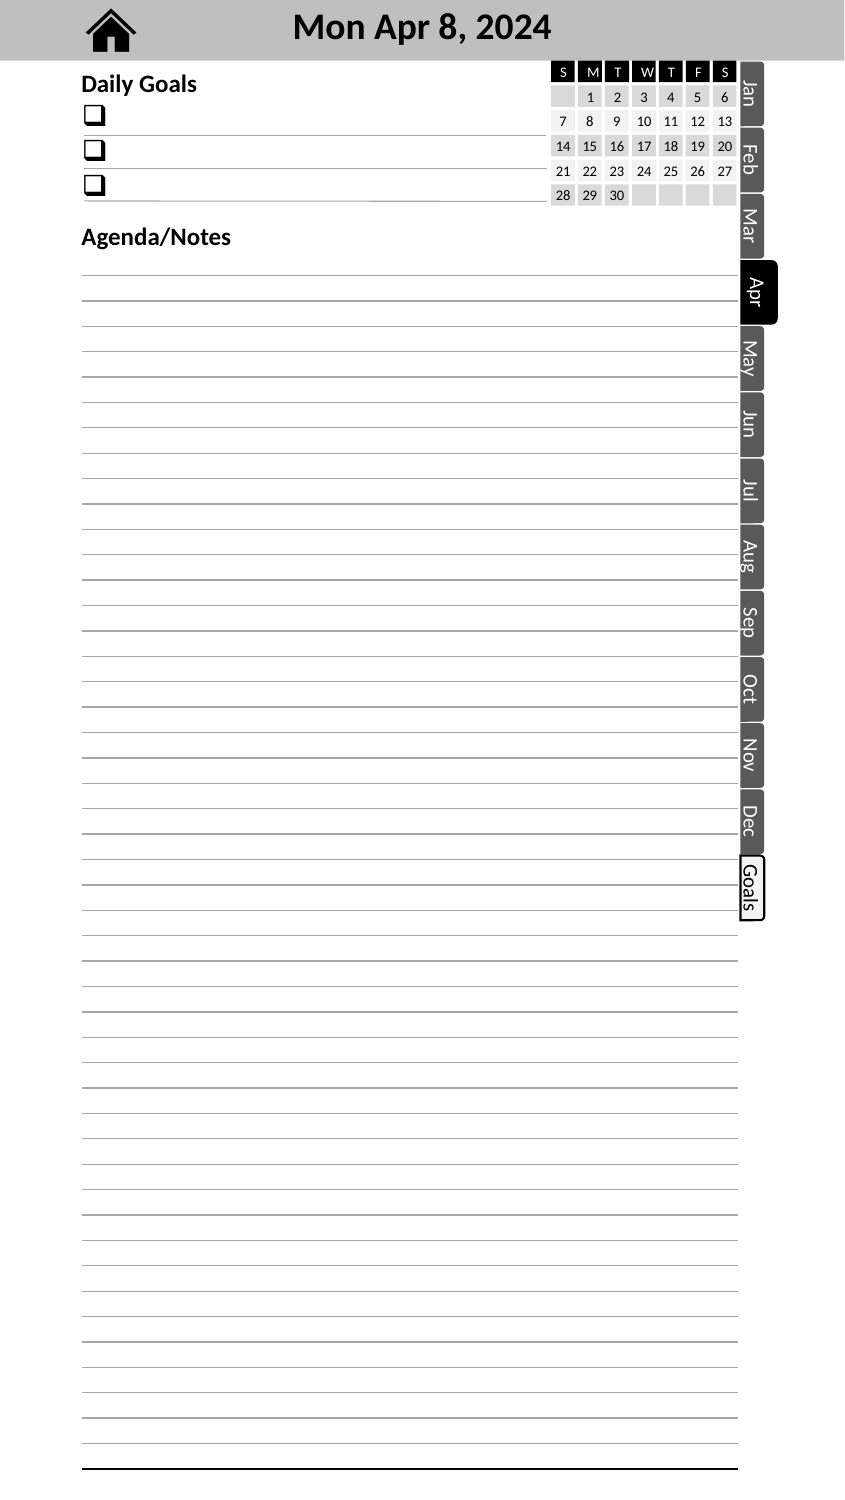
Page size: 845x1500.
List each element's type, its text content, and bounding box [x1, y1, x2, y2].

picture [82, 1, 140, 59]
list Mon Apr 8, 2024 [190, 0, 655, 61]
